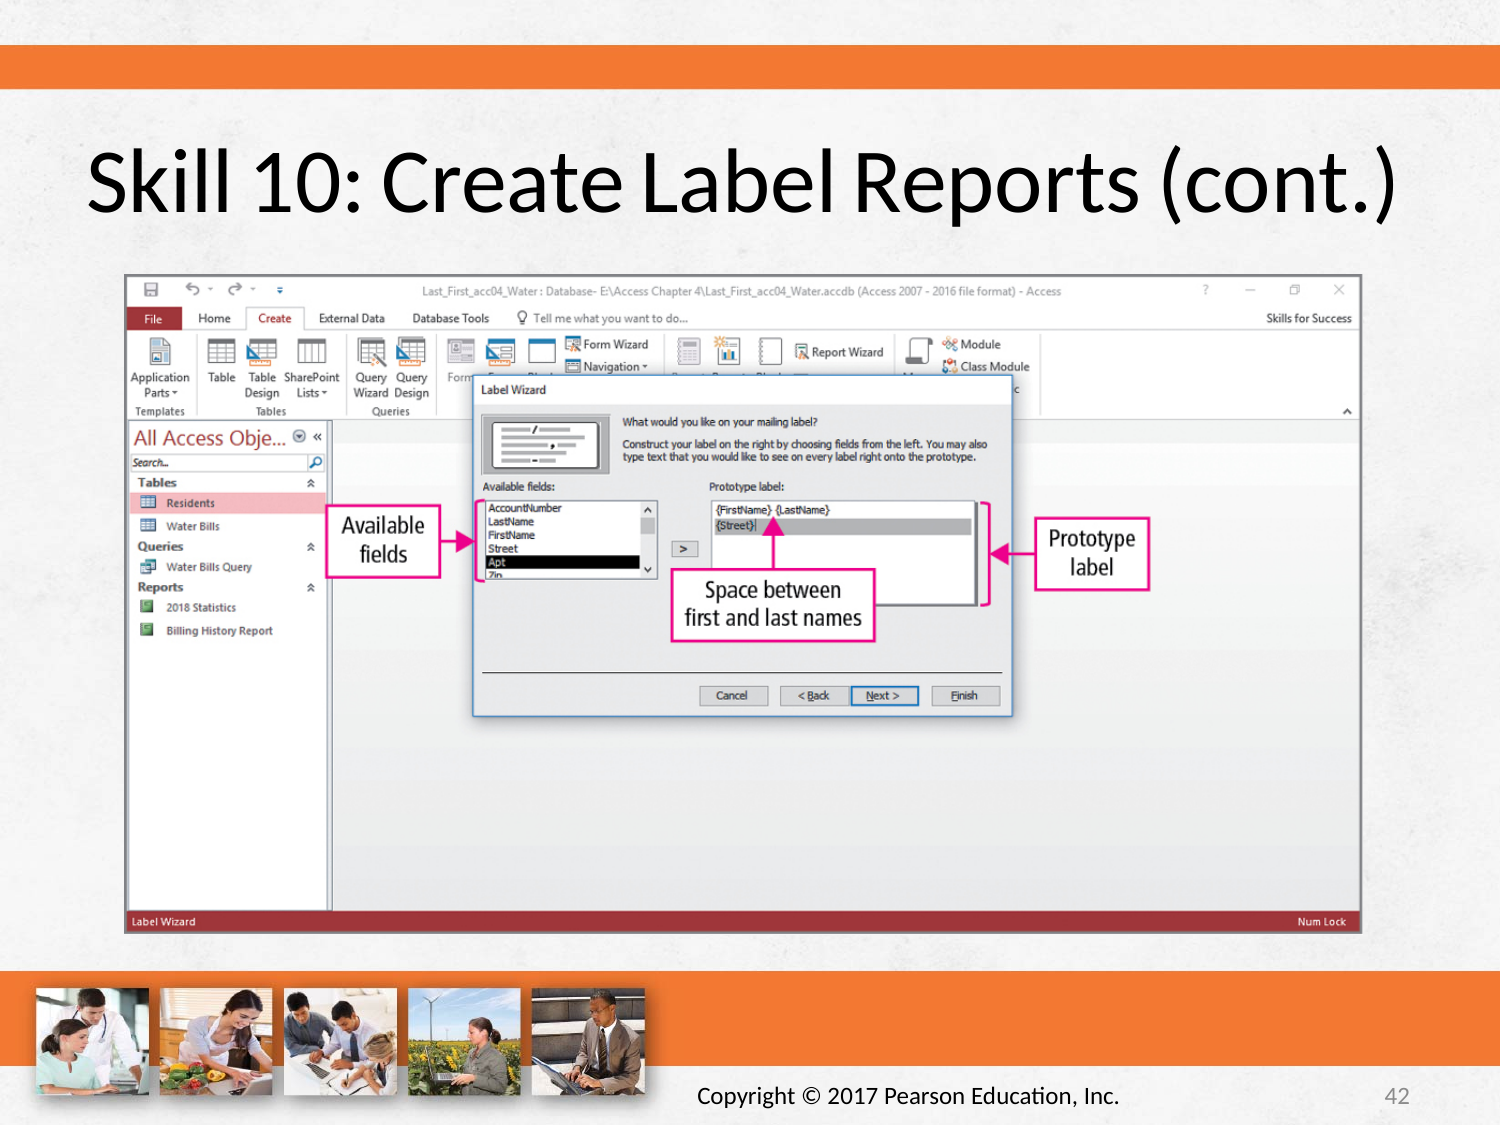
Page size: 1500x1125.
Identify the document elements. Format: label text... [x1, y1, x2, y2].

picture [0, 0, 1500, 1125]
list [124, 274, 1364, 936]
footer Copyright © 2017 Pearson Education, Inc. [649, 1065, 1074, 1125]
title Skill 10: Create Label Reports (cont.) [37, 112, 1451, 276]
slide_number 42 [1074, 1065, 1425, 1125]
